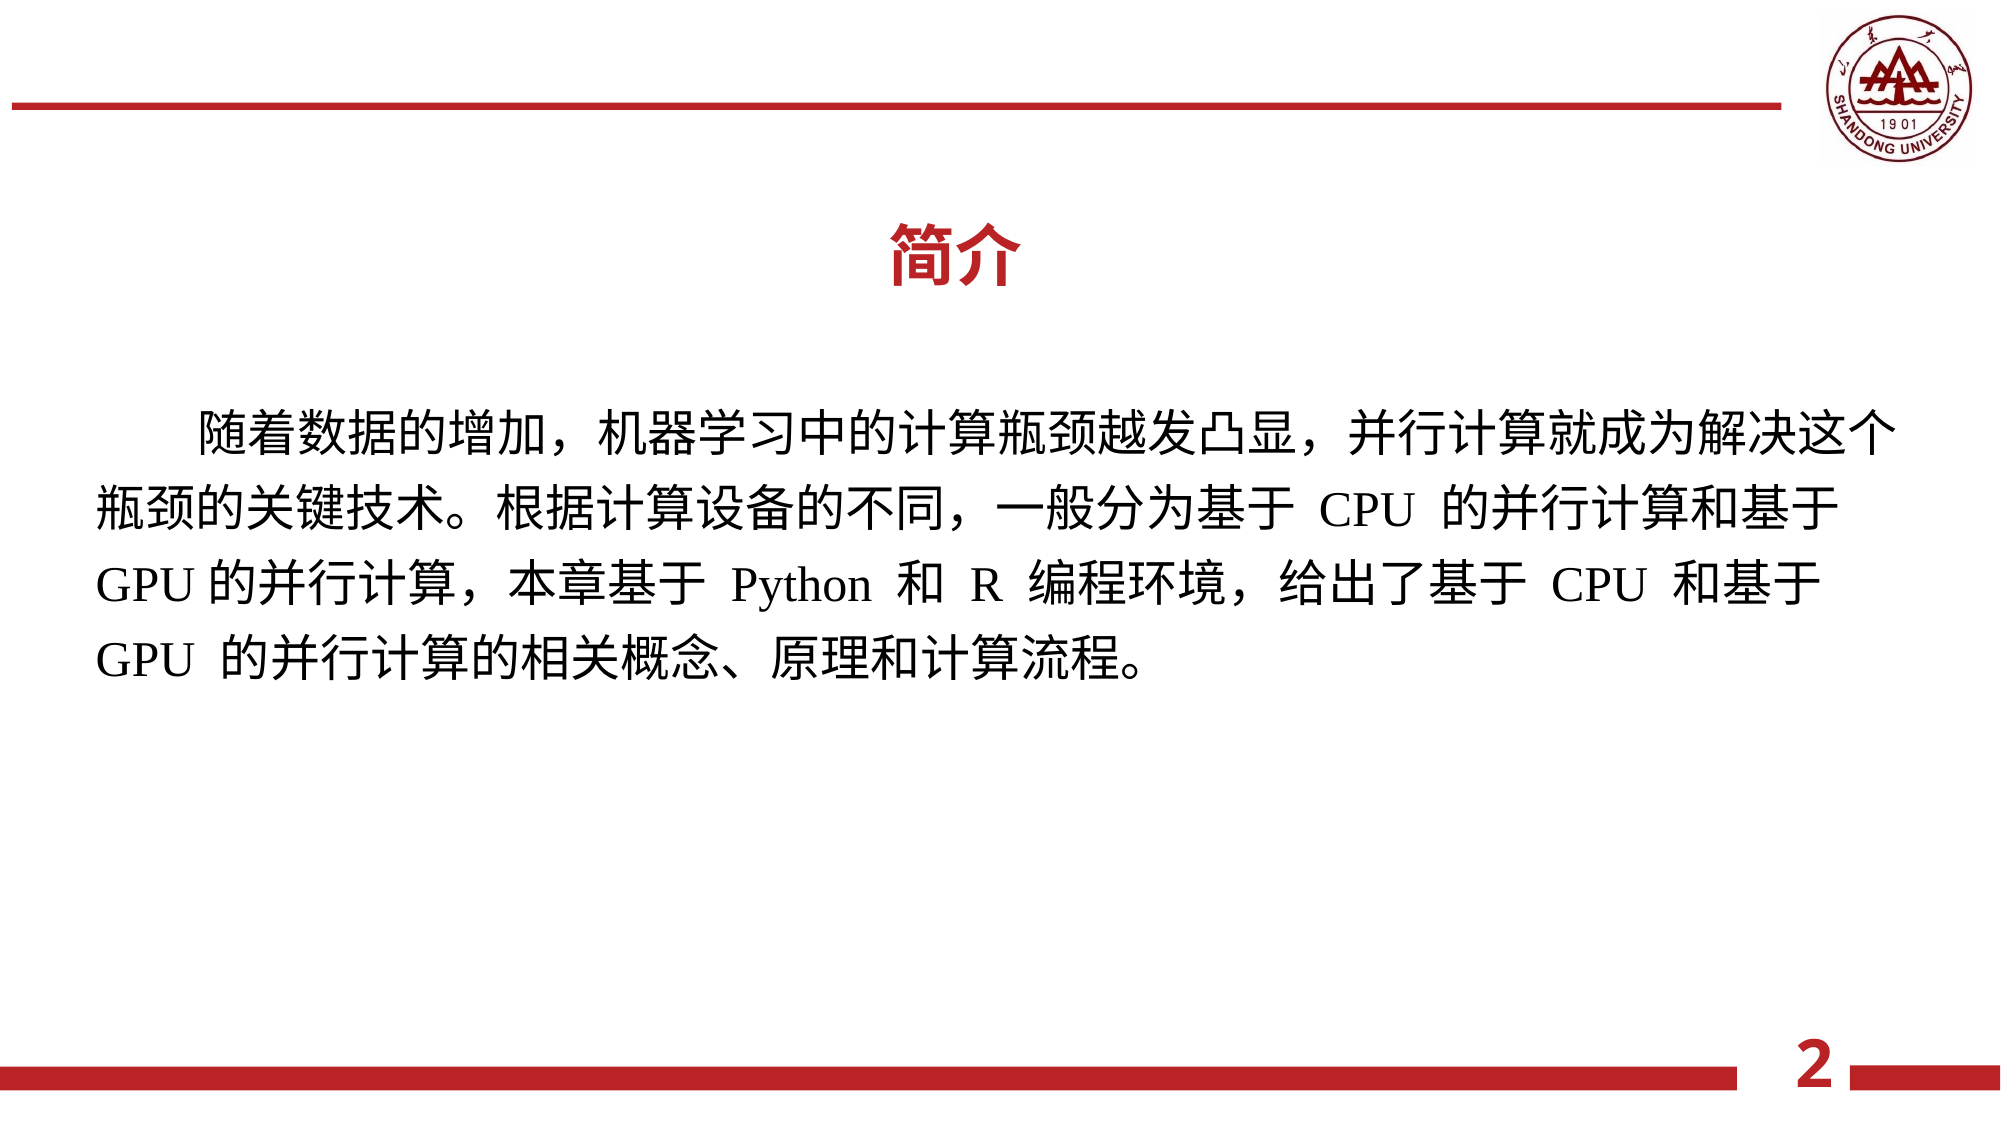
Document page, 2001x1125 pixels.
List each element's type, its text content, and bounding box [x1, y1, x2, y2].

text_box 简介 [873, 206, 1037, 302]
text_box 随着数据的增加，机器学习中的计算瓶颈越发凸显，并行计算就成为解决这个瓶颈的关键技术。根据计算设备的不同，一般分为基于 CPU 的并行计算和基于 GPU的并行计算，本章基于 Python 和 R 编程环境，给出了基于 CPU 和基于 GPU 的并行计算的相关概念、原理和计算流程。 [80, 378, 1919, 694]
picture [1820, 9, 1977, 167]
